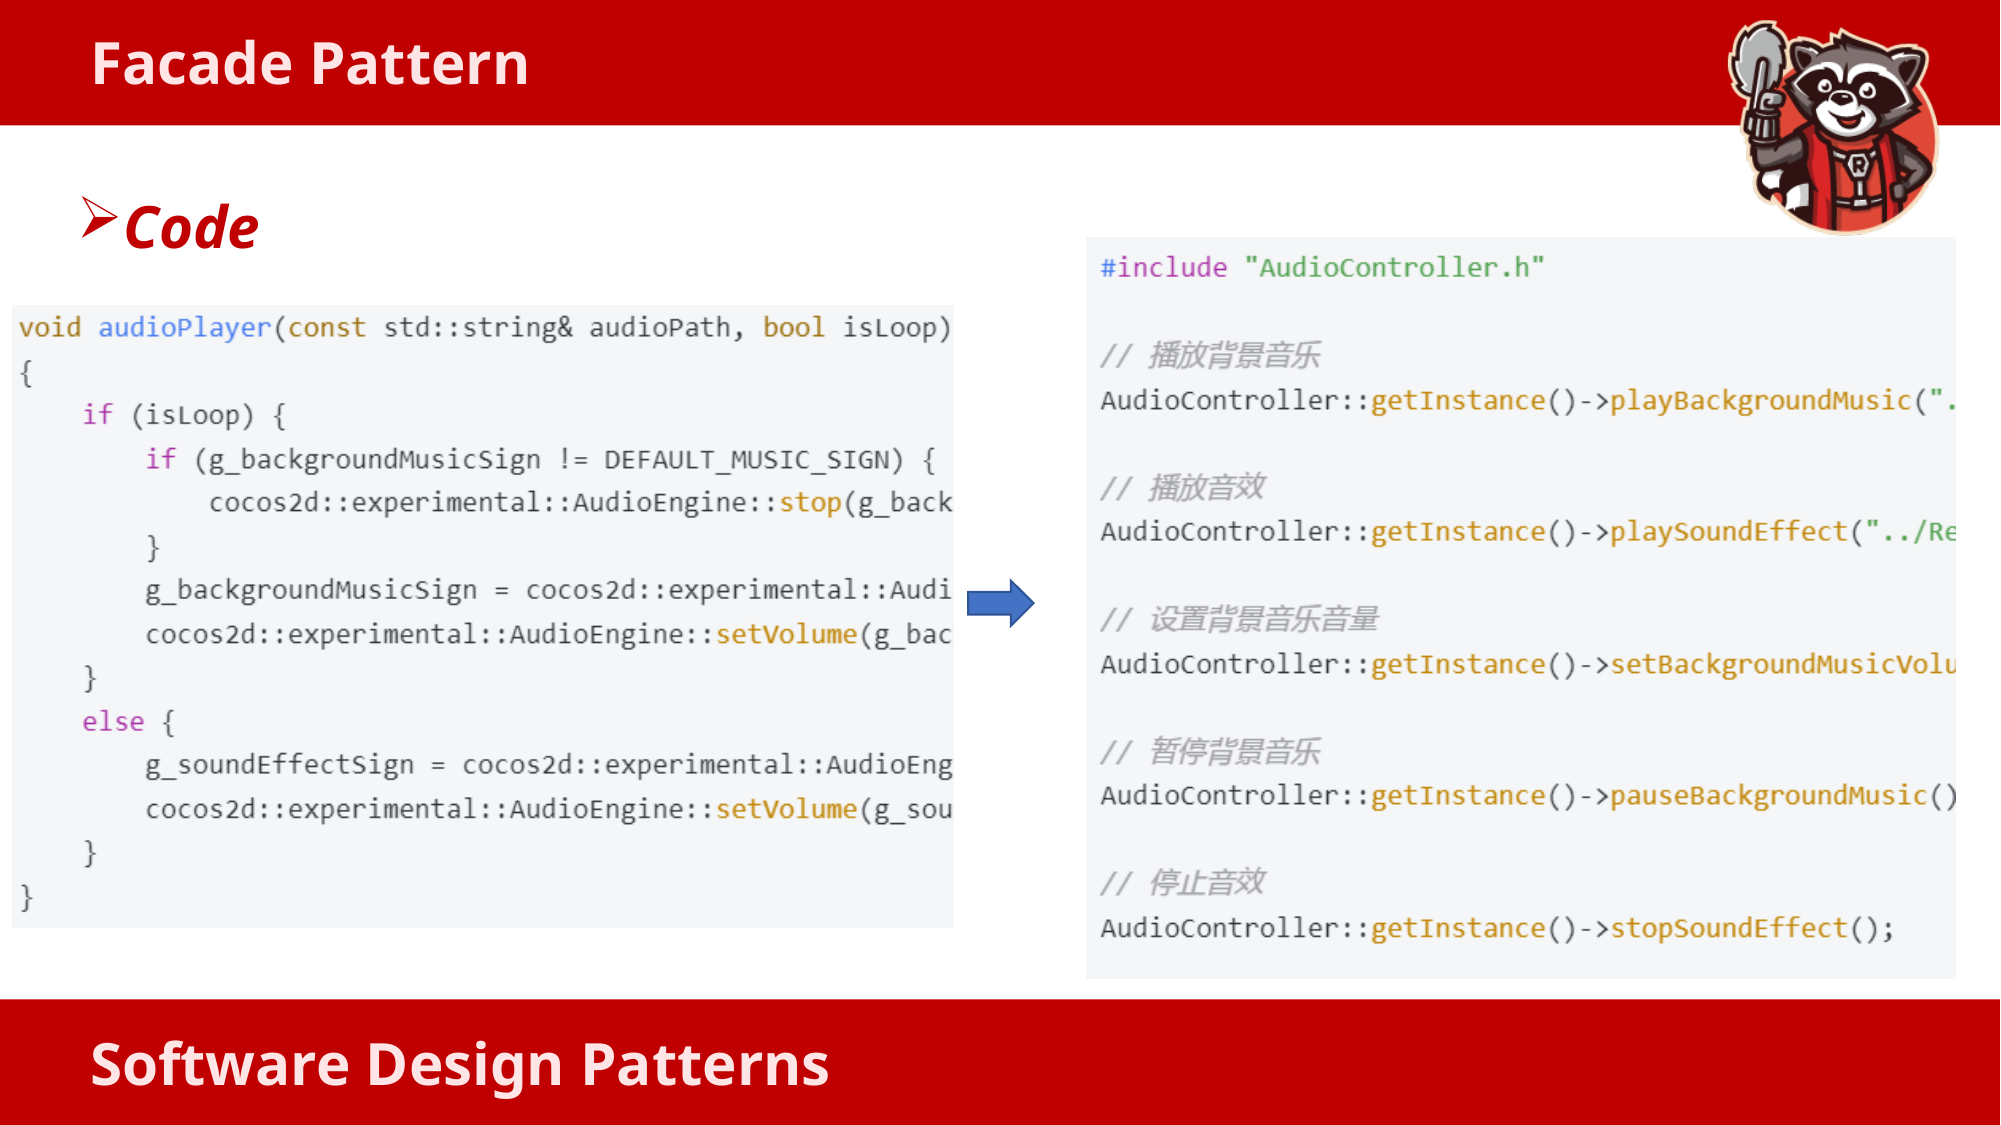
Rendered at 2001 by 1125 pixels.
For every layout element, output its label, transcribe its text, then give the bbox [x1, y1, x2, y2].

text_box [0, 0, 2000, 126]
text_box Software Design Patterns [75, 1019, 1092, 1104]
text_box Facade Pattern [75, 18, 763, 104]
picture [1085, 19, 1956, 979]
text_box Code [62, 147, 348, 284]
text_box [0, 998, 2000, 1125]
picture [12, 305, 954, 928]
text_box [967, 578, 1035, 629]
